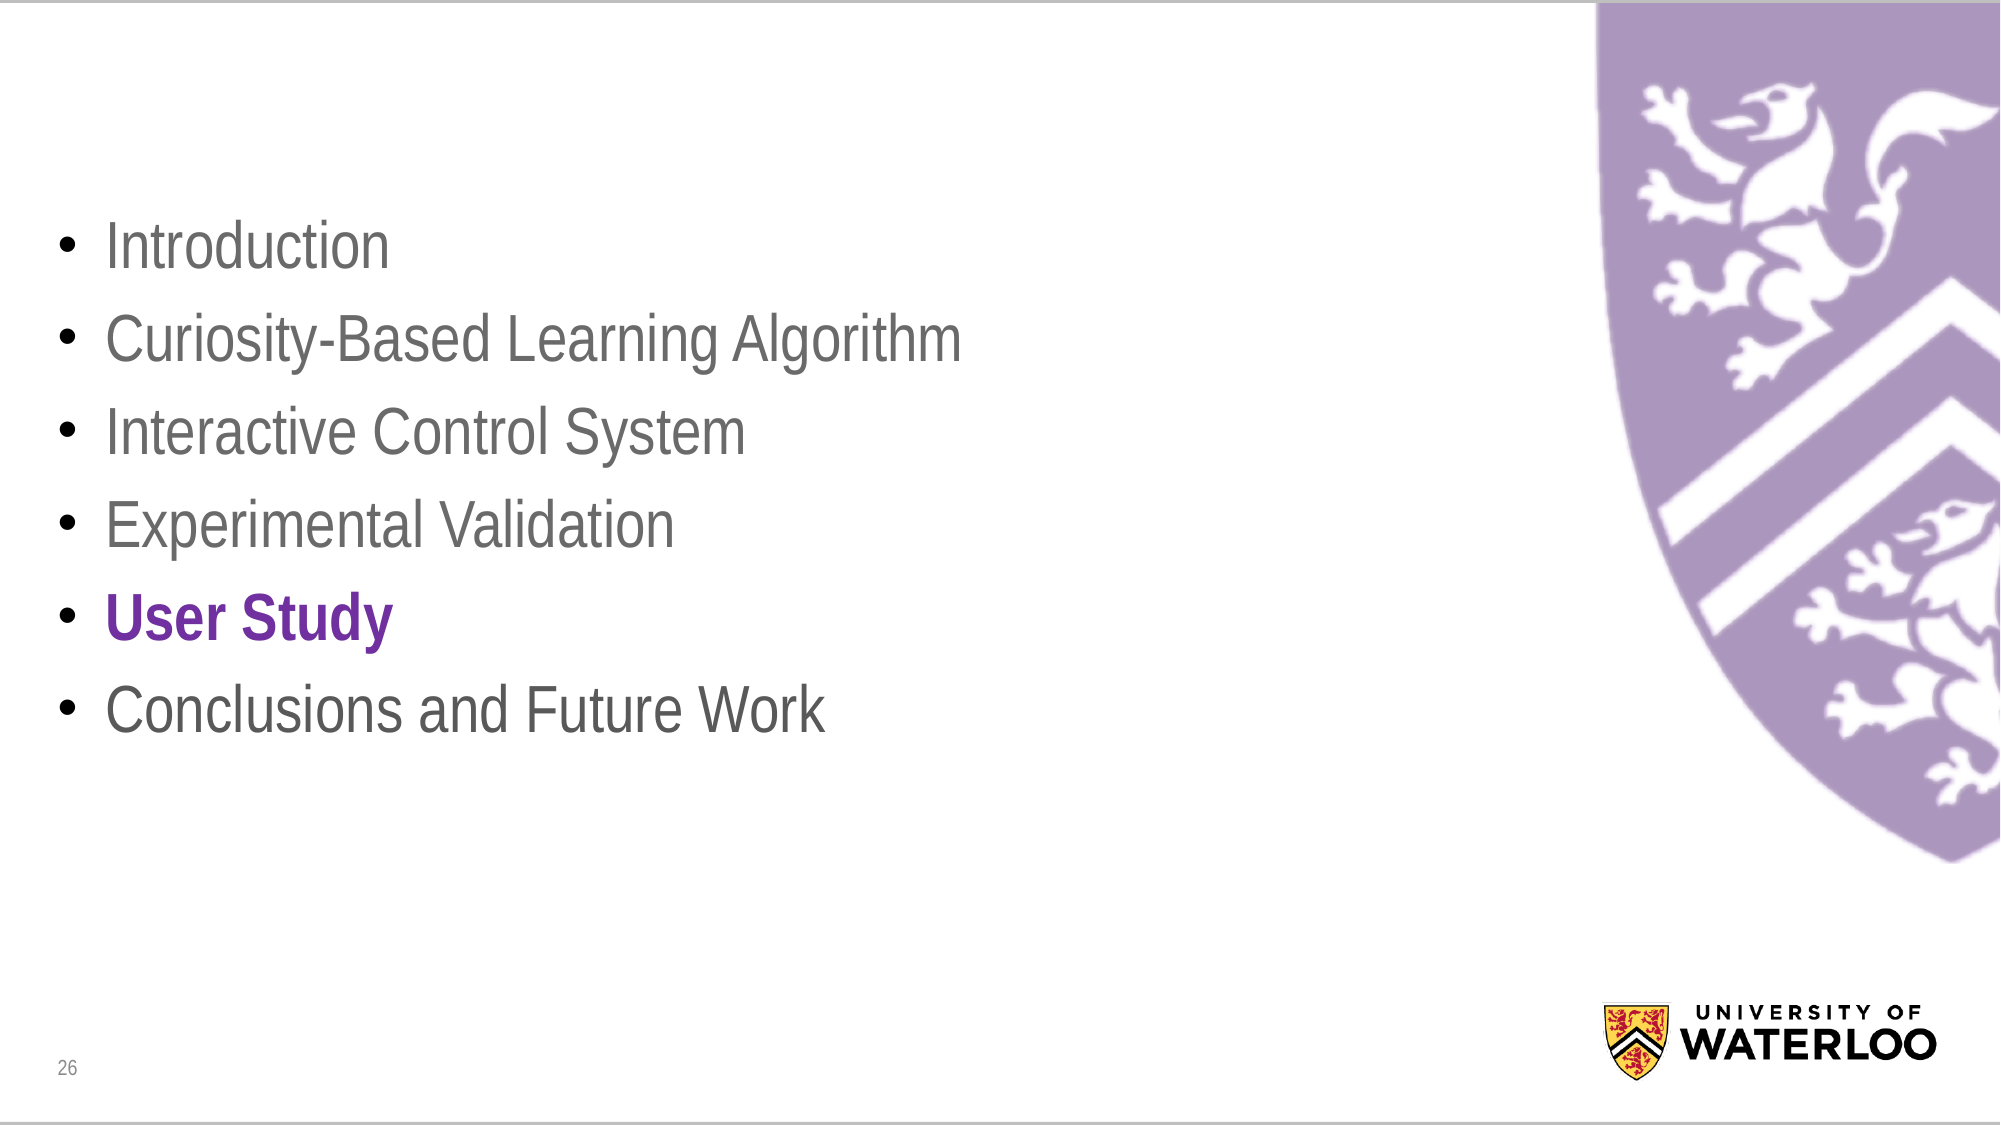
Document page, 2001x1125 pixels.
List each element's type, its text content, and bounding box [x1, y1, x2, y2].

slide_number 26 [42, 1046, 134, 1088]
list Introduction Curiosity-Based Learning Algorithm Interactive Control System Experimental Validation User Study Conclusions and Future Work [42, 204, 1580, 1037]
picture [1567, 962, 1973, 1110]
